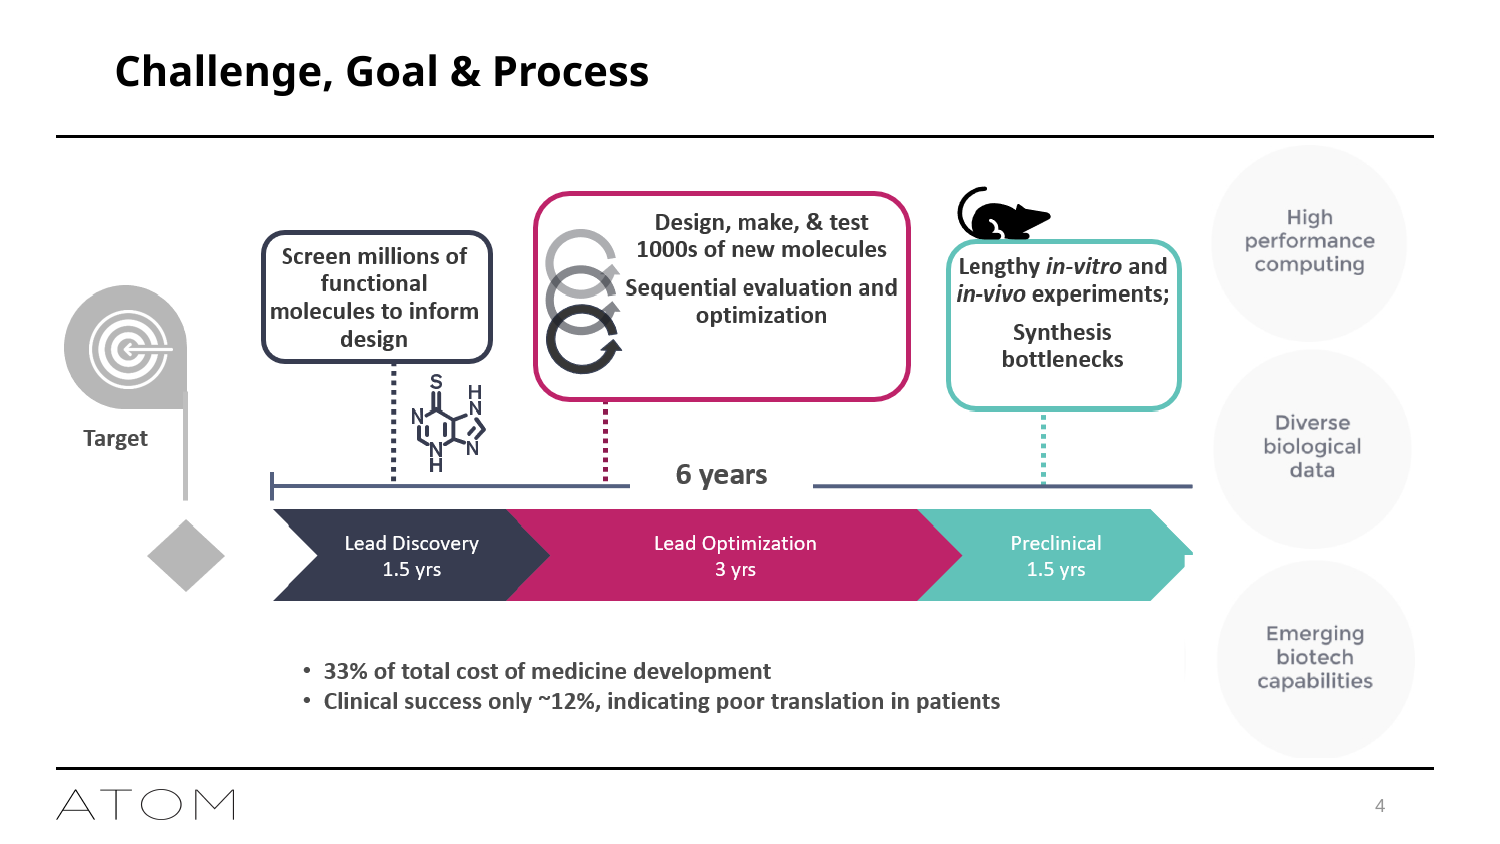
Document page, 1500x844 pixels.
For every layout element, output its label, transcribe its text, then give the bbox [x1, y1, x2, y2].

picture [56, 789, 234, 820]
title Challenge, Goal & Process [103, 19, 1397, 127]
slide_number 4 [1059, 782, 1397, 827]
picture [59, 138, 1448, 758]
